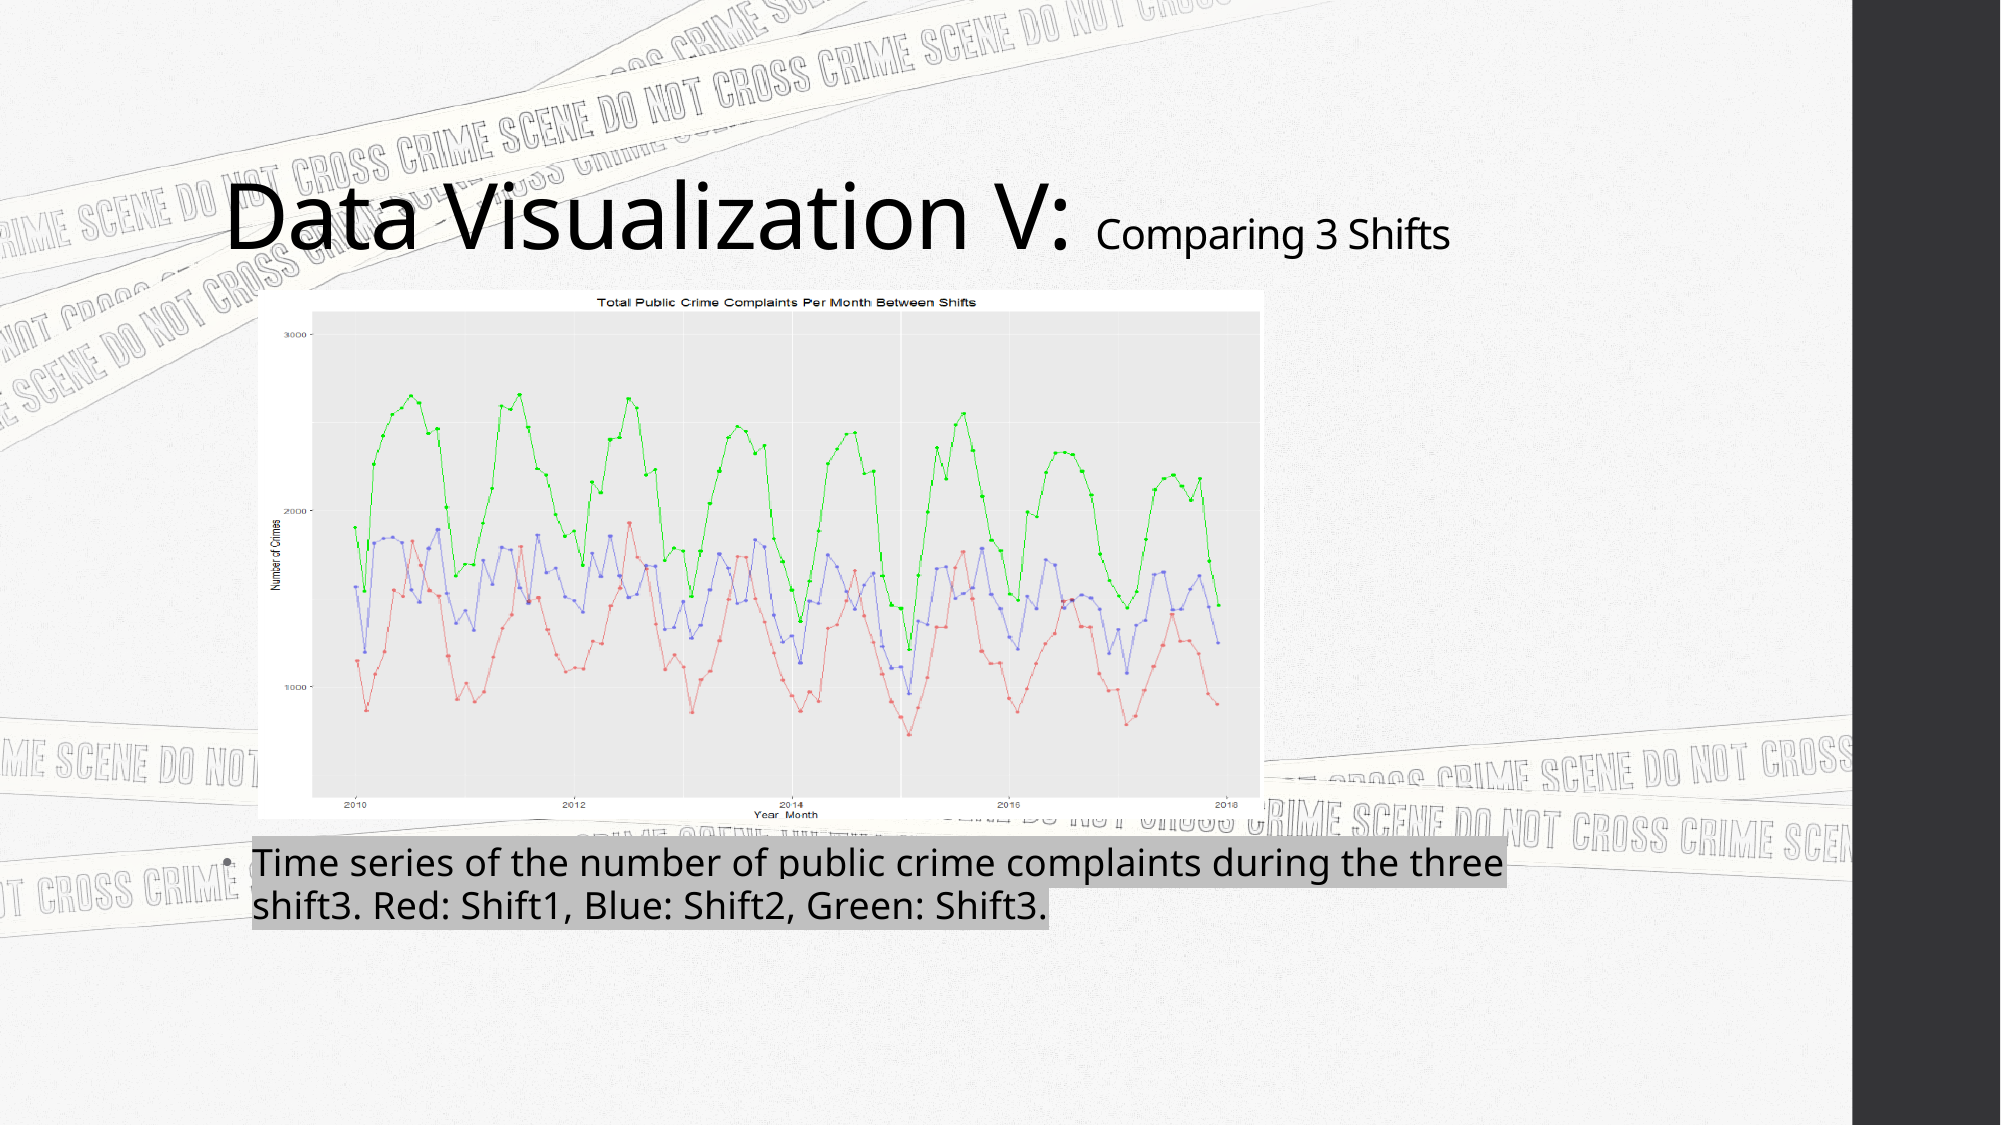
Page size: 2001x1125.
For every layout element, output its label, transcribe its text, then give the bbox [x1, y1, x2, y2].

list Time series of the number of public crime complaints during the three shift3. Red: Shift1, Blue: Shift2, Green: Shift3. [206, 299, 1617, 1014]
text_box A potential further work that could be added can be the use of the shiny application. By making a public shiny application of the heatmaps for the hotspots. Locals and tourists can look at the hotspots of violent crimes more easily for their own safety concerns. Another further work that could be added can be a weighting scheme for how severe the crimes are and improving on the heatmap. Since crimes can be distinguished by their severe level, the more severe the crimes are then the more it should be weighted on the heatmap. One way to ﬁnd how the crimes should be weighted, we can use the Crime Severity Score data tool submitted by Mark Bangs. In his work, the list of weights provides the basis for deriving a severity score rather than comparing weights for individual oﬀenses. Murder crimes are weighted 7973, which is the most severe crime out of the list. The police force can post up the heatmaps of the hotspots along with the crime complaint dataset to alert the locals and tourists about the public crimes. The police force can use the three shifts’ data along with the heatmaps to determine and adjust the number of police on duty to patrol certain area. The police force can use the prediction of the linear regression model to determine and adjust the number of police on duty to patrol on that day. [0, 0, 1852, 1125]
picture [257, 290, 1265, 819]
title Data Visualization V: Comparing 3 Shifts [206, 60, 1797, 278]
